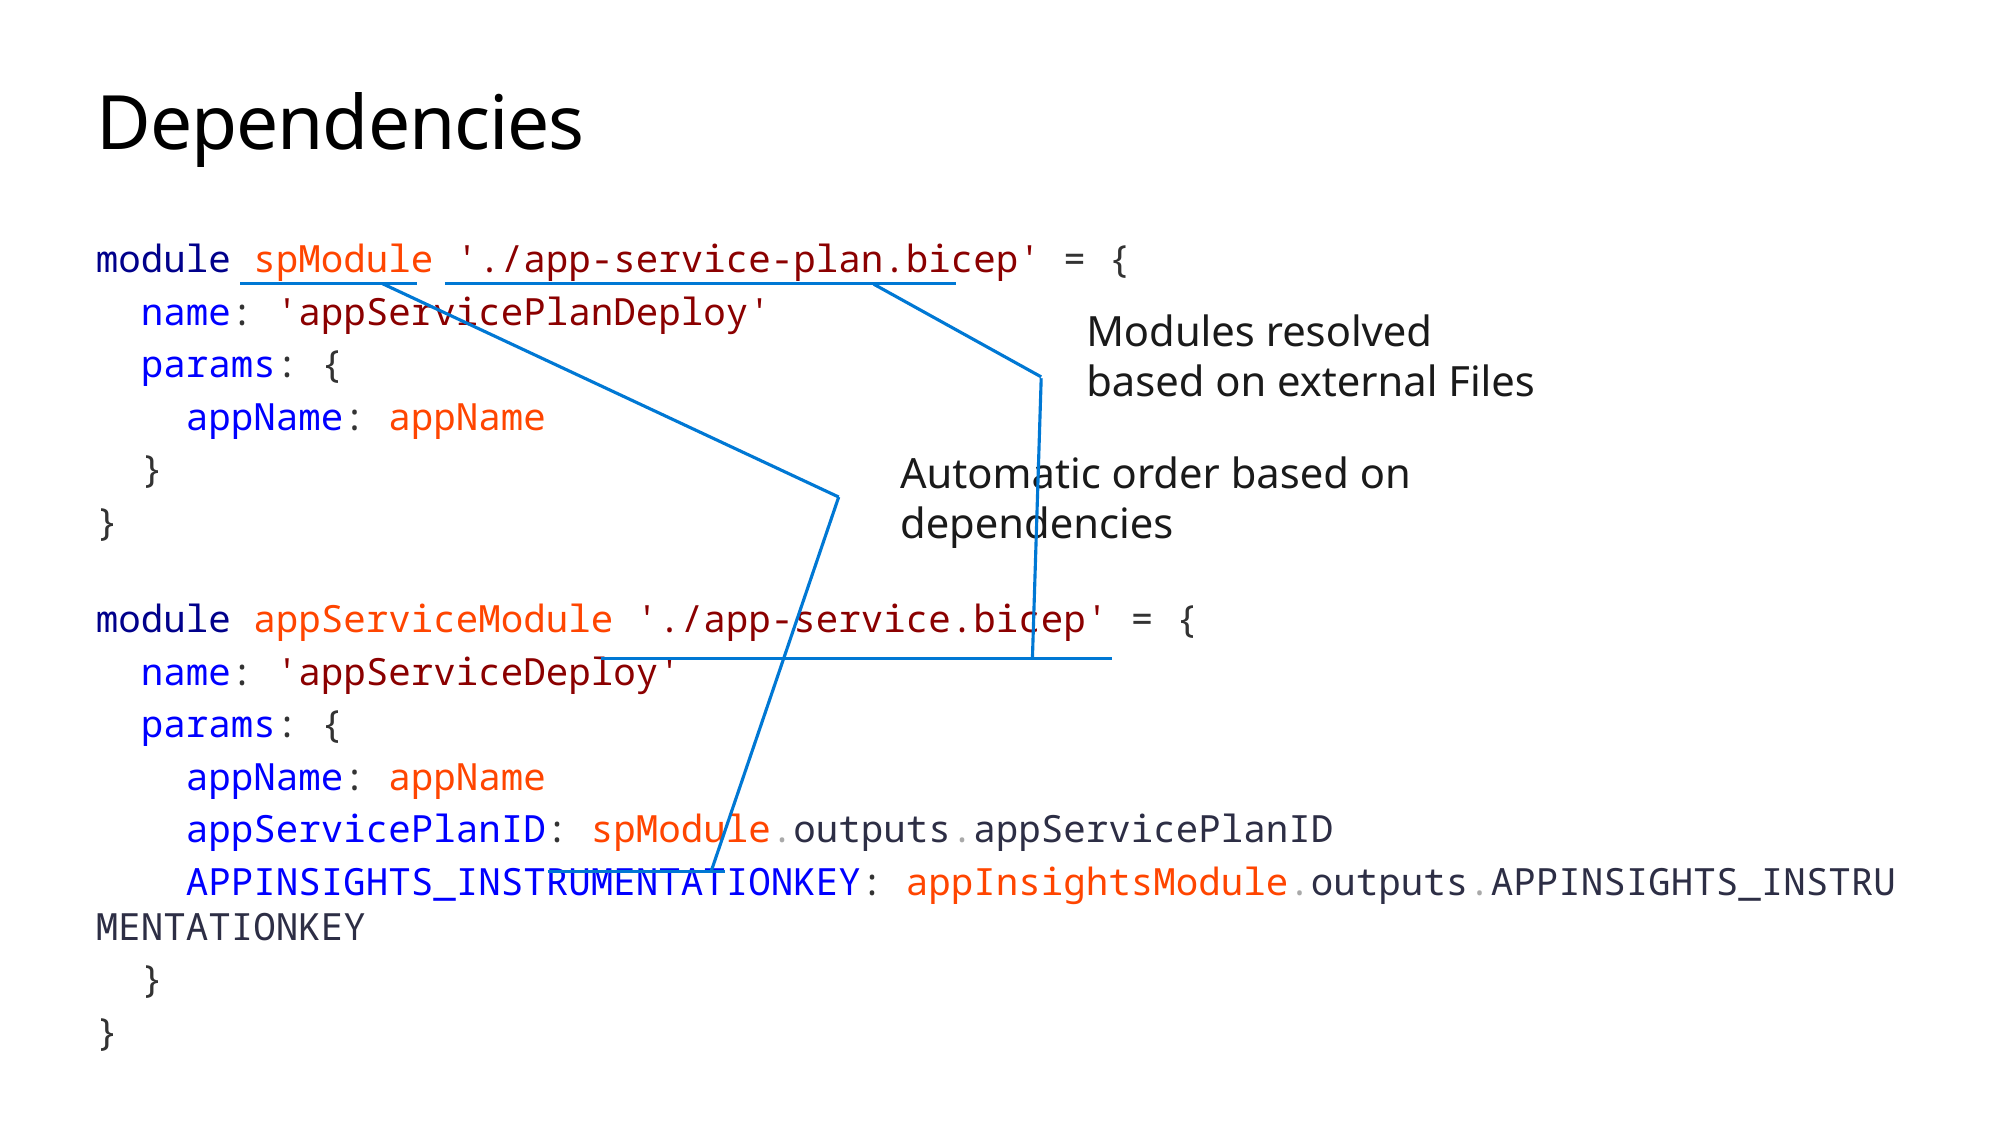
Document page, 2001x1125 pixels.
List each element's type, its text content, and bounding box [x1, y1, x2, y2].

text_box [710, 496, 839, 658]
text_box Automatic order based on dependencies [1042, 446, 1479, 547]
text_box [382, 283, 839, 498]
title Dependencies [96, 75, 1904, 166]
list module spModule './app-service-plan.bicep' = { name: 'appServicePlanDeploy' params: { appName: appName } } module appServiceModule './app-service.bicep' = { name: 'appServiceDeploy' params: { appName: appName appServicePlanID: spModule.outputs.appServicePlanID APPINSIGHTS_INSTRUMENTATIONKEY: appInsightsModule.outputs.APPINSIGHTS_INSTRUMENTATIONKEY } } [95, 235, 1904, 1125]
text_box Automatic order based on dependencies [899, 446, 1032, 547]
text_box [1032, 378, 1042, 658]
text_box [873, 283, 1042, 378]
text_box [710, 660, 839, 872]
text_box Modules resolved based on external Files [1086, 304, 1544, 405]
